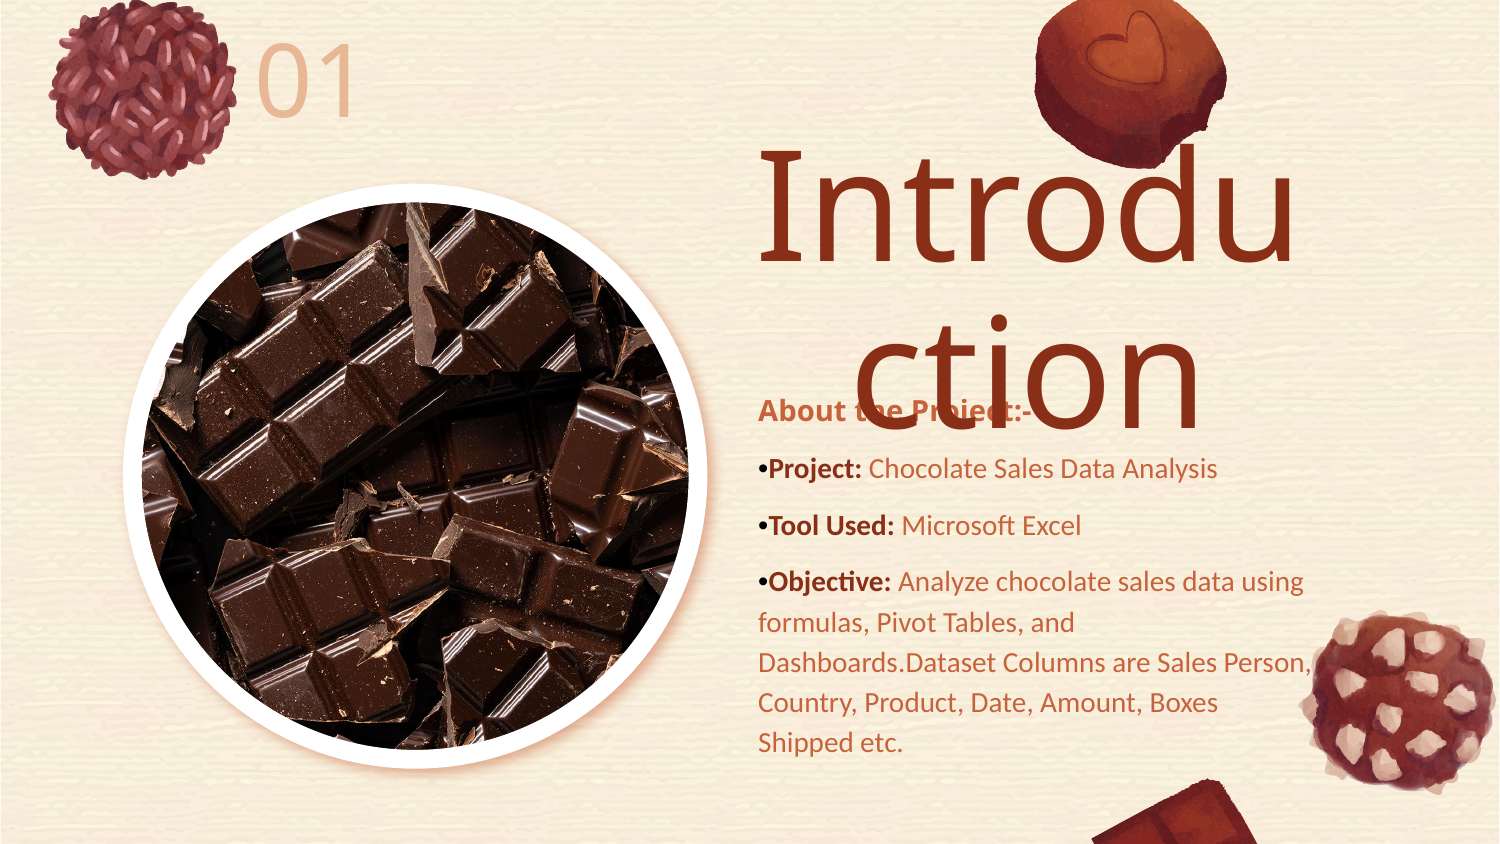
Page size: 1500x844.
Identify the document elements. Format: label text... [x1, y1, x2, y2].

text_box 01 [171, 0, 453, 153]
title Introduction [726, 205, 1331, 385]
subtitle About the Project:- •Project: Chocolate Sales Data Analysis •Tool Used: Microsoft Excel •Objective: Analyze chocolate sales data using formulas, Pivot Tables, and Dashboards.Dataset Columns are Sales Person, Country, Product, Date, Amount, Boxes Shipped etc. [743, 385, 1331, 779]
picture [0, 0, 1500, 844]
